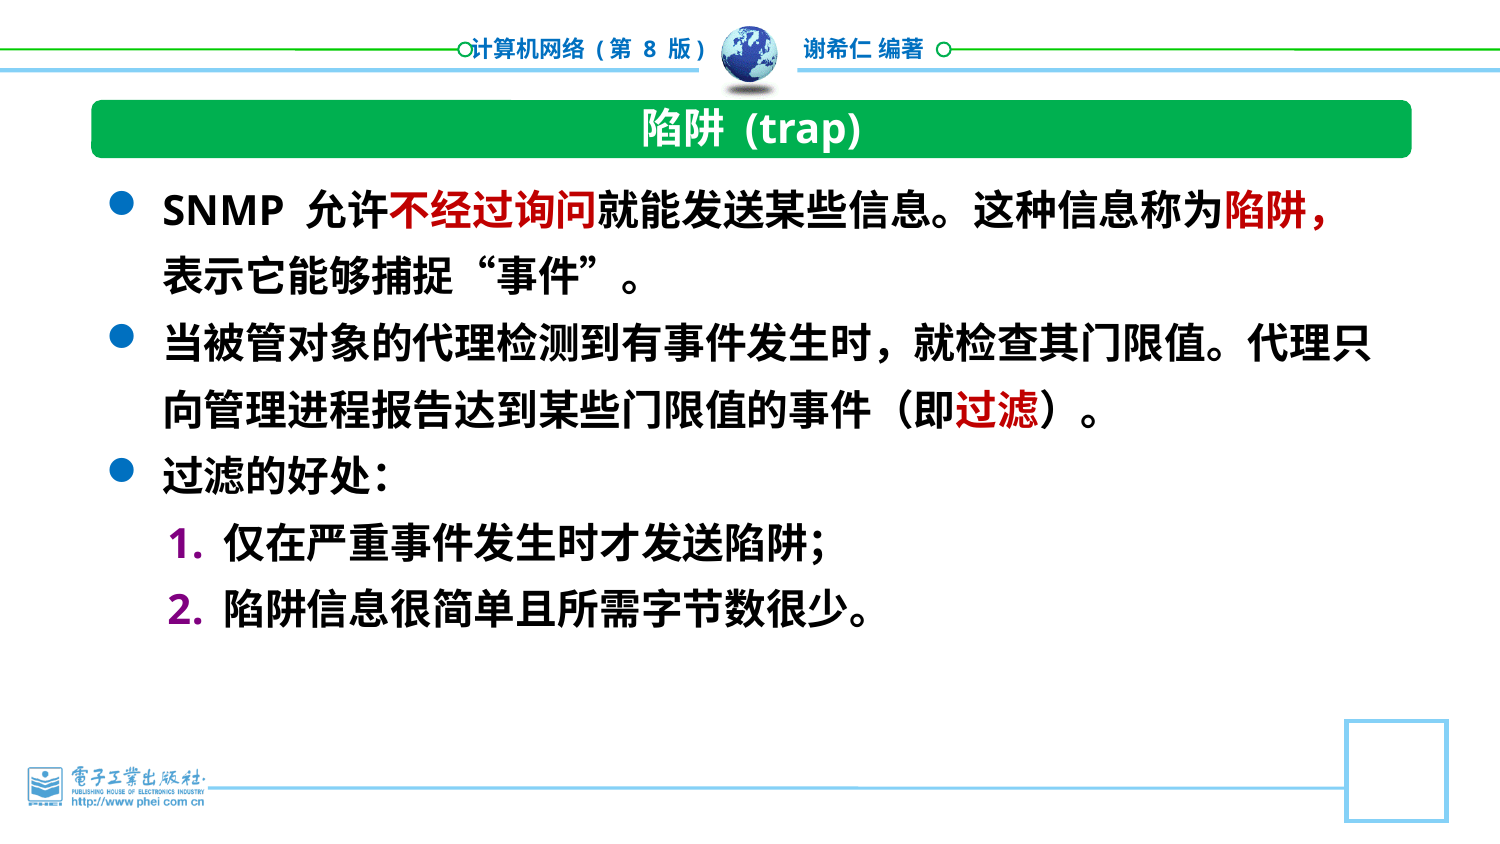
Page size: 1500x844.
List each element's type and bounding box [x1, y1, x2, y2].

picture [719, 24, 779, 94]
picture [23, 764, 208, 809]
text_box [91, 94, 1412, 641]
